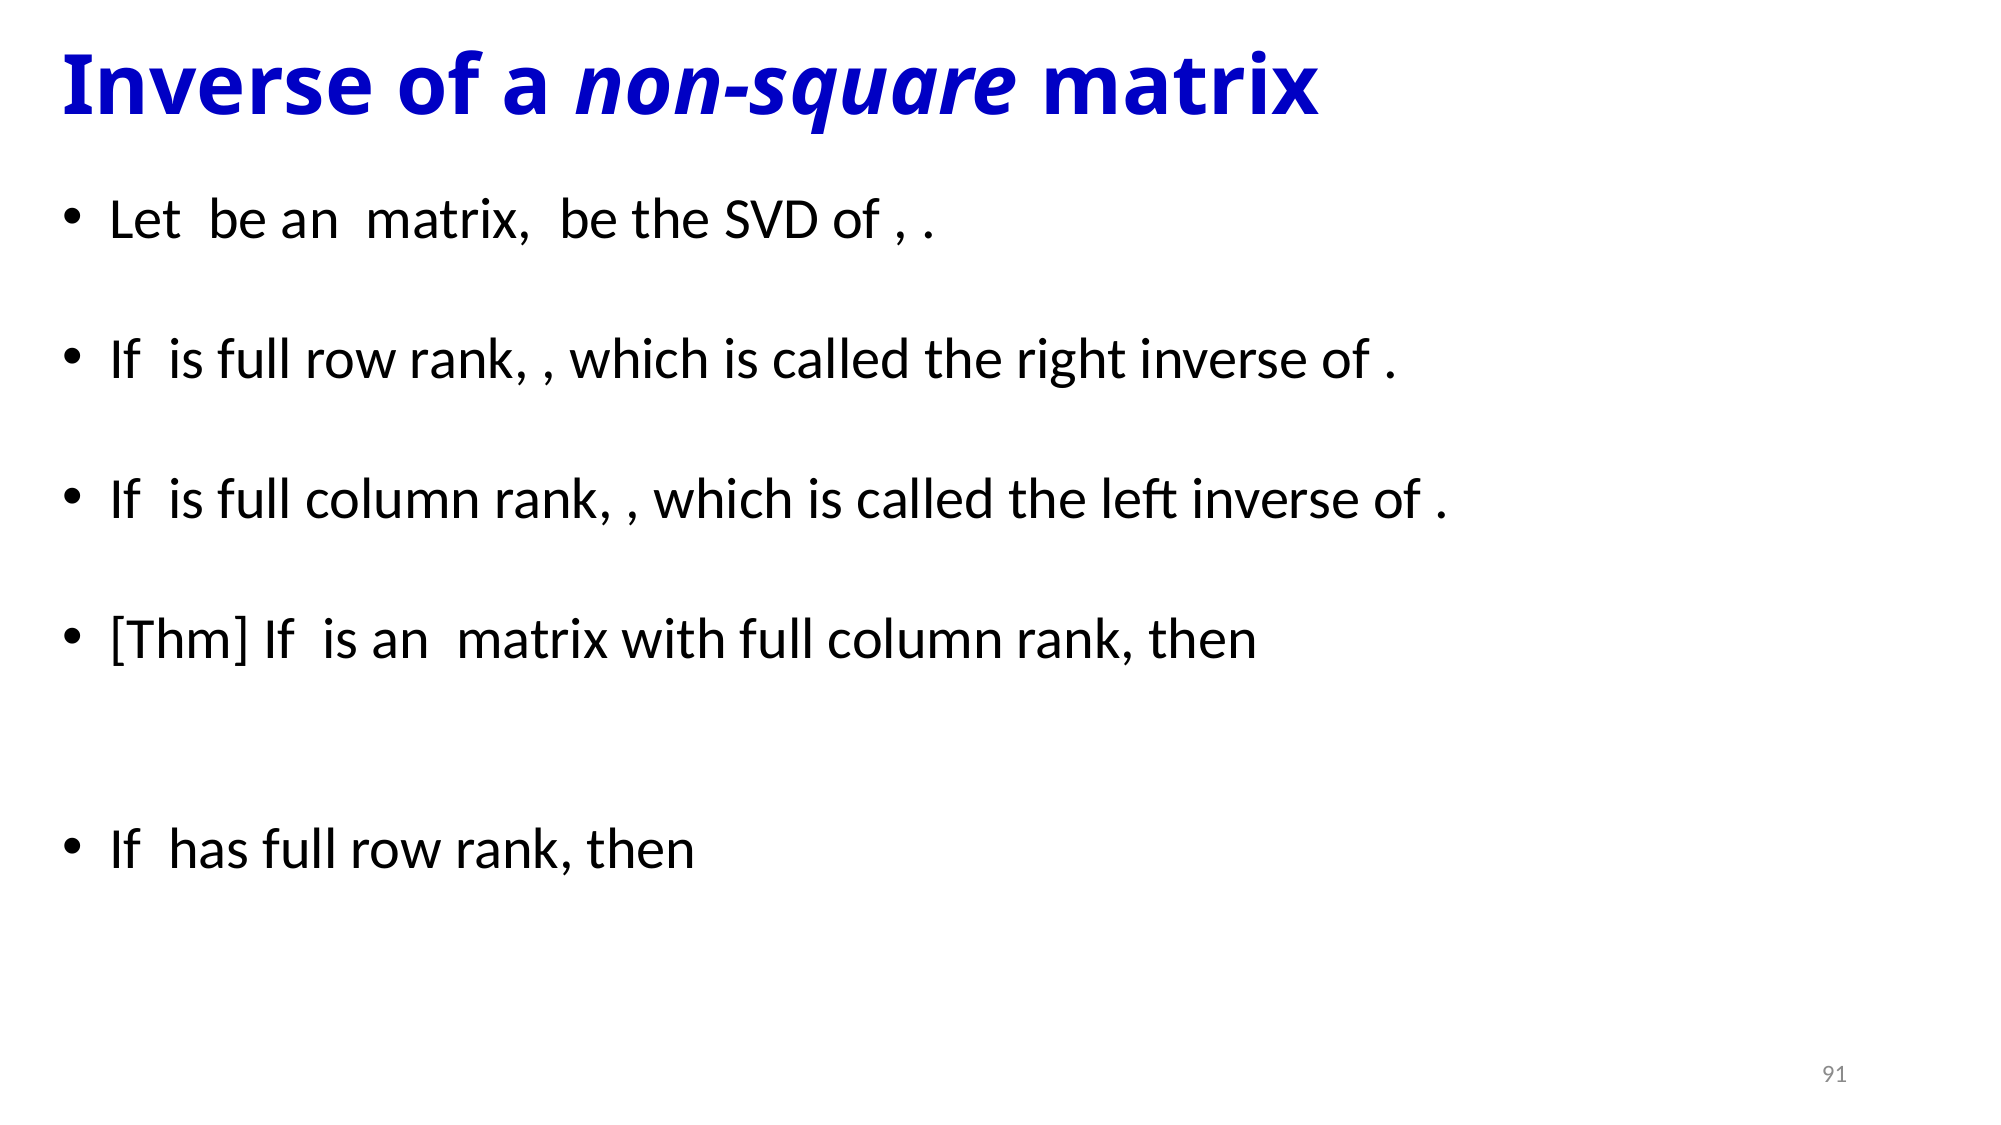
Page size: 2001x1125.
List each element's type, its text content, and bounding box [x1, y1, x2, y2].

title Inverse of a non-square matrix [47, 23, 1937, 153]
slide_number 91 [1412, 1042, 1863, 1103]
